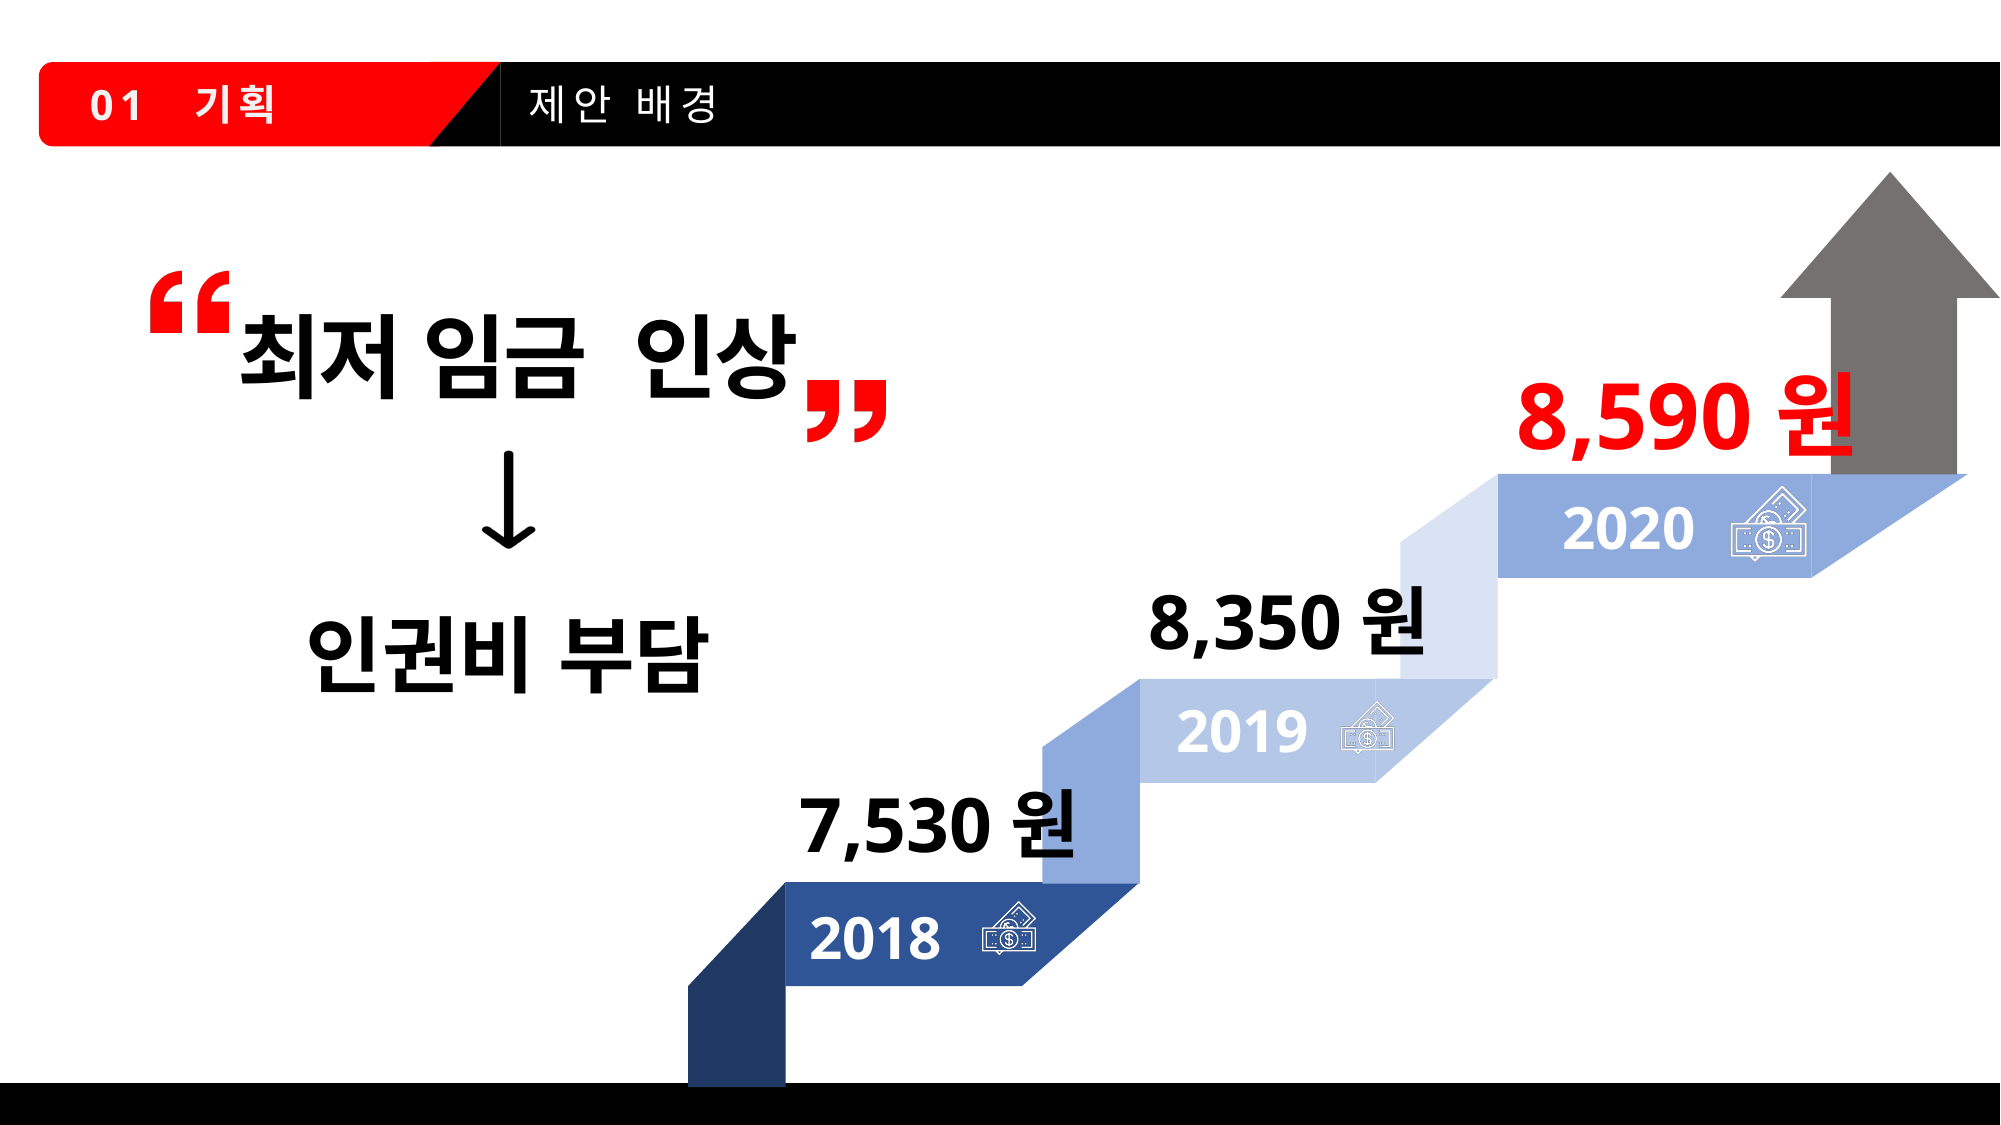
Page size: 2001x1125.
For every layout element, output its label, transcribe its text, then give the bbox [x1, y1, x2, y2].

text_box [502, 61, 2000, 147]
text_box 01 기획 [37, 71, 330, 137]
picture [434, 424, 584, 575]
text_box [0, 1082, 2000, 1125]
text_box [38, 60, 428, 148]
text_box [427, 59, 502, 148]
picture [114, 226, 265, 377]
text_box 제안 배경 [513, 71, 982, 137]
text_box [688, 171, 2000, 1088]
text_box 최저 임금 인상 [124, 292, 688, 418]
text_box [428, 60, 500, 145]
text_box 인권비 부담 [290, 595, 688, 711]
